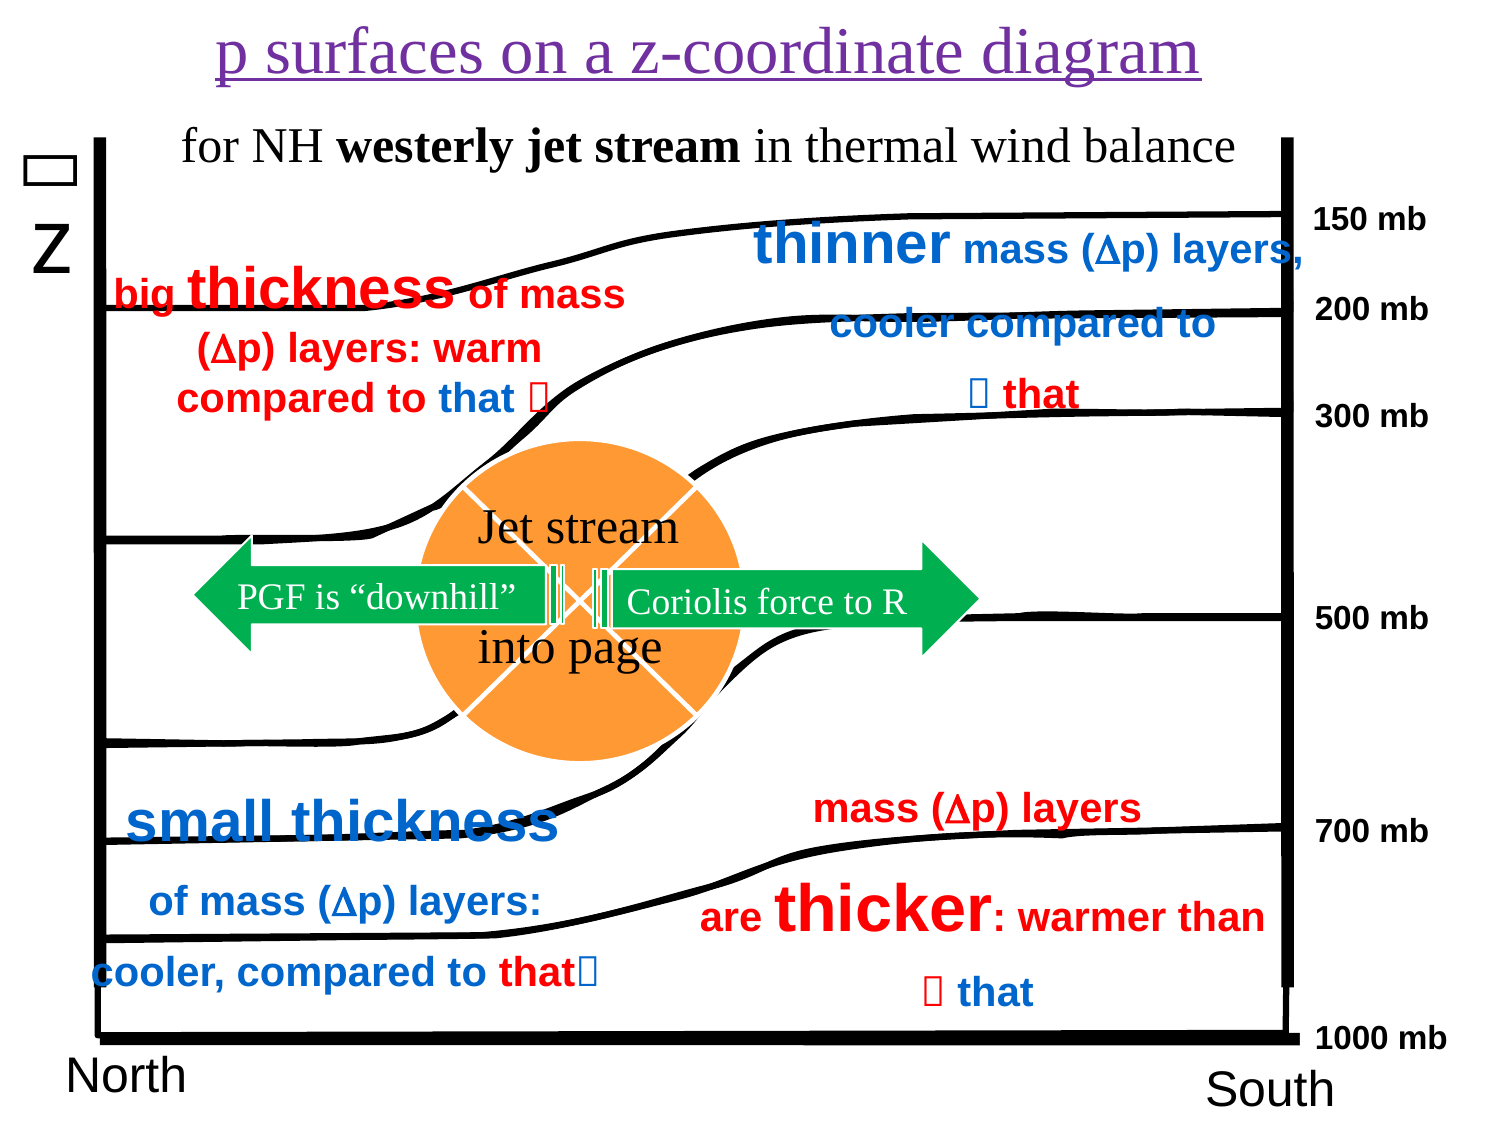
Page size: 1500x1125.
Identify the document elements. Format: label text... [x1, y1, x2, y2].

text_box thinner mass (Dp) layers, cooler compared to  that [737, 197, 1320, 424]
text_box 300 mb [1299, 387, 1475, 442]
text_box [99, 541, 457, 744]
text_box Coriolis force to R [611, 539, 981, 659]
text_box  [0, 134, 101, 209]
text_box Jet stream into page [415, 438, 744, 764]
text_box p surfaces on a z-coordinate diagram for NH westerly jet stream in thermal wind balance [127, 0, 1290, 180]
text_box 150 mb [1297, 190, 1473, 245]
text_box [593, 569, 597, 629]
text_box North [50, 1035, 203, 1110]
text_box mass (Dp) layers are thicker: warmer than  that [669, 773, 1286, 1023]
text_box PGF is “downhill” [192, 535, 546, 655]
text_box [99, 712, 689, 775]
text_box [626, 226, 737, 348]
text_box 1000 mb [1299, 1009, 1475, 1064]
text_box z [15, 174, 88, 300]
text_box big thickness of mass (Dp) layers: warm compared to that  [78, 243, 661, 428]
text_box Coriolis force to R [600, 569, 609, 629]
text_box [726, 629, 808, 679]
text_box [498, 328, 851, 478]
text_box South [1190, 1049, 1351, 1124]
text_box [252, 502, 447, 565]
text_box [99, 428, 531, 539]
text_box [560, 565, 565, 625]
text_box [97, 899, 1286, 1036]
text_box [691, 424, 1288, 619]
text_box [633, 618, 1288, 906]
text_box 700 mb [1299, 801, 1450, 856]
text_box PGF is “downhill” [549, 565, 558, 625]
text_box 200 mb [1320, 279, 1475, 334]
text_box small thickness of mass (Dp) layers: cooler, compared to that [60, 775, 643, 1002]
text_box 500 mb [1299, 588, 1450, 644]
